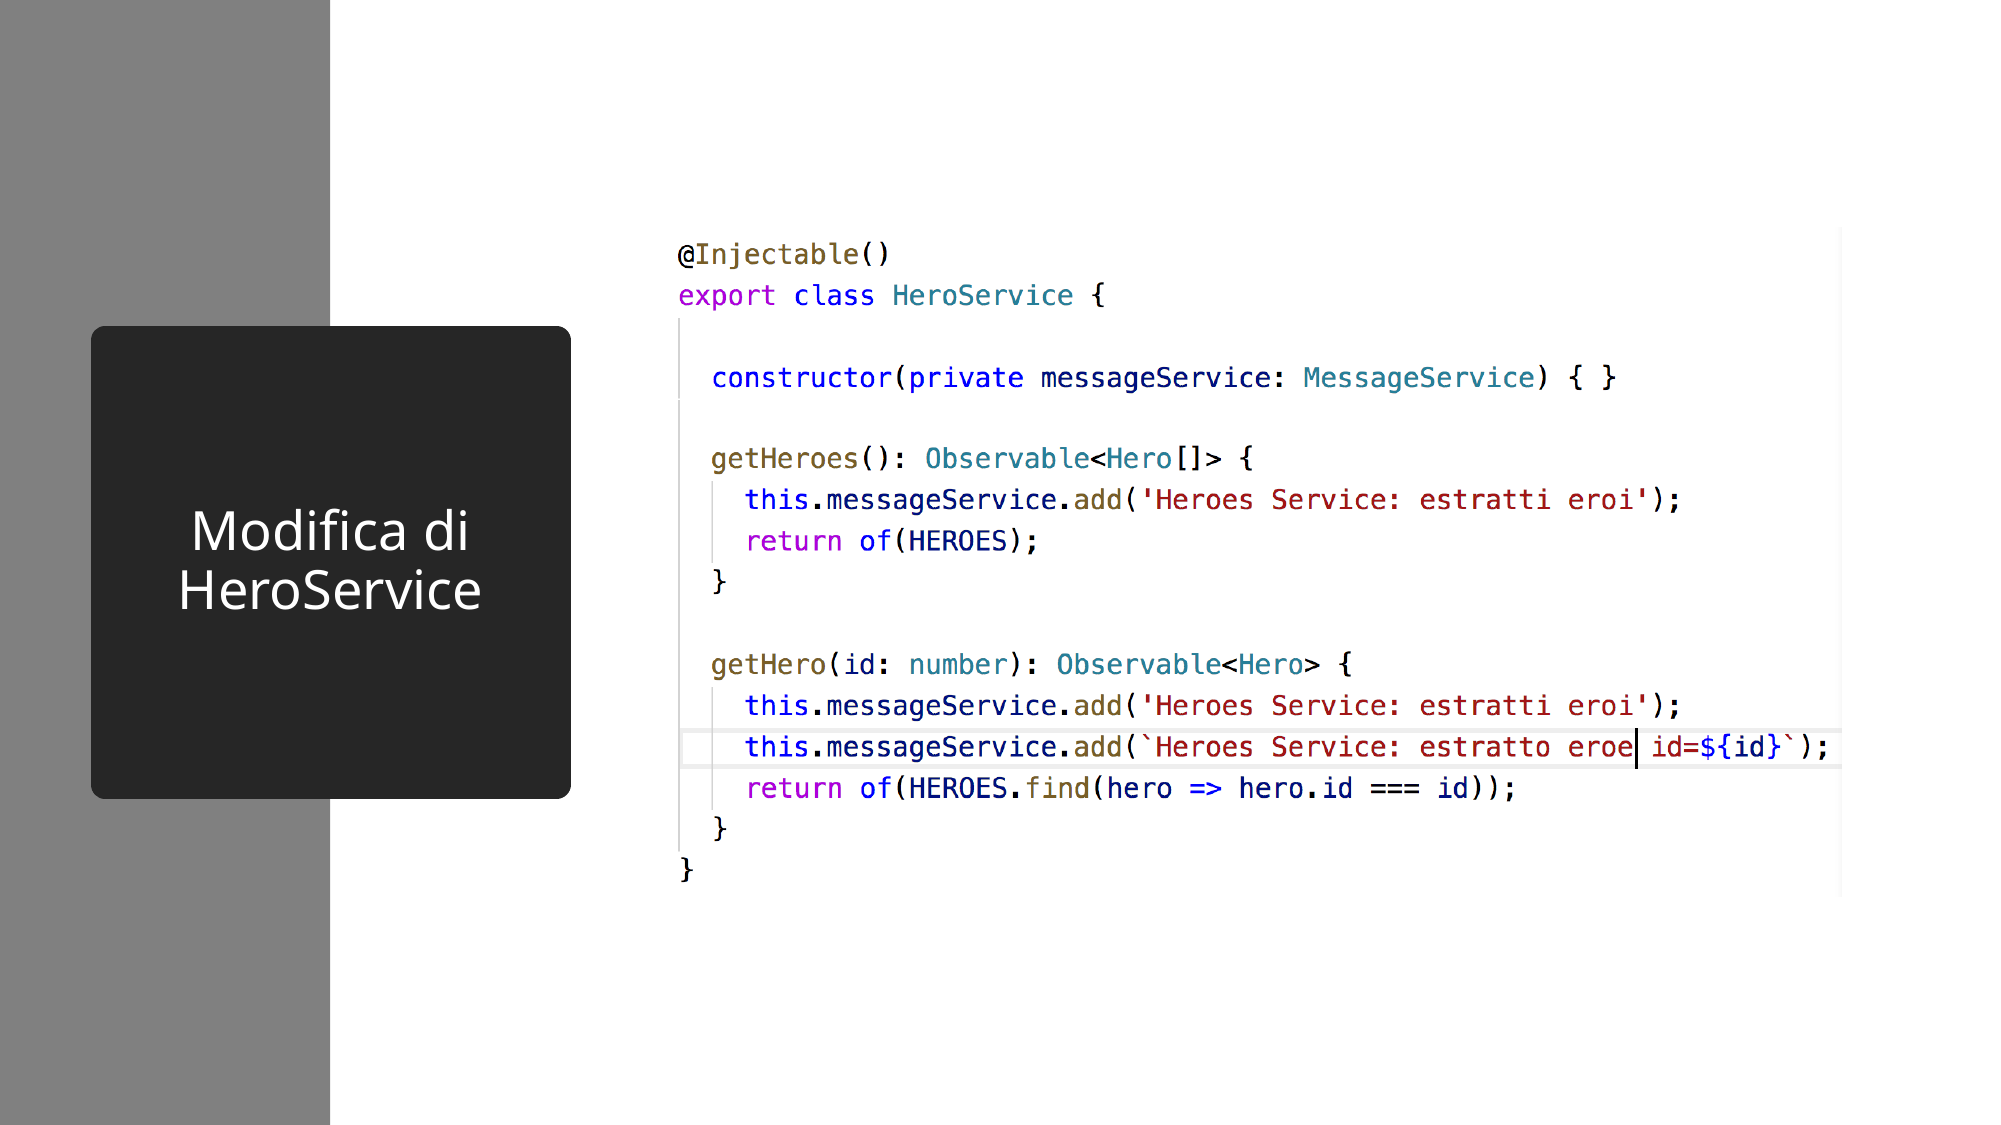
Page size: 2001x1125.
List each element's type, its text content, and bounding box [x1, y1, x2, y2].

title Modifica di HeroService [105, 340, 557, 785]
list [662, 227, 1842, 897]
text_box [0, 0, 331, 1125]
